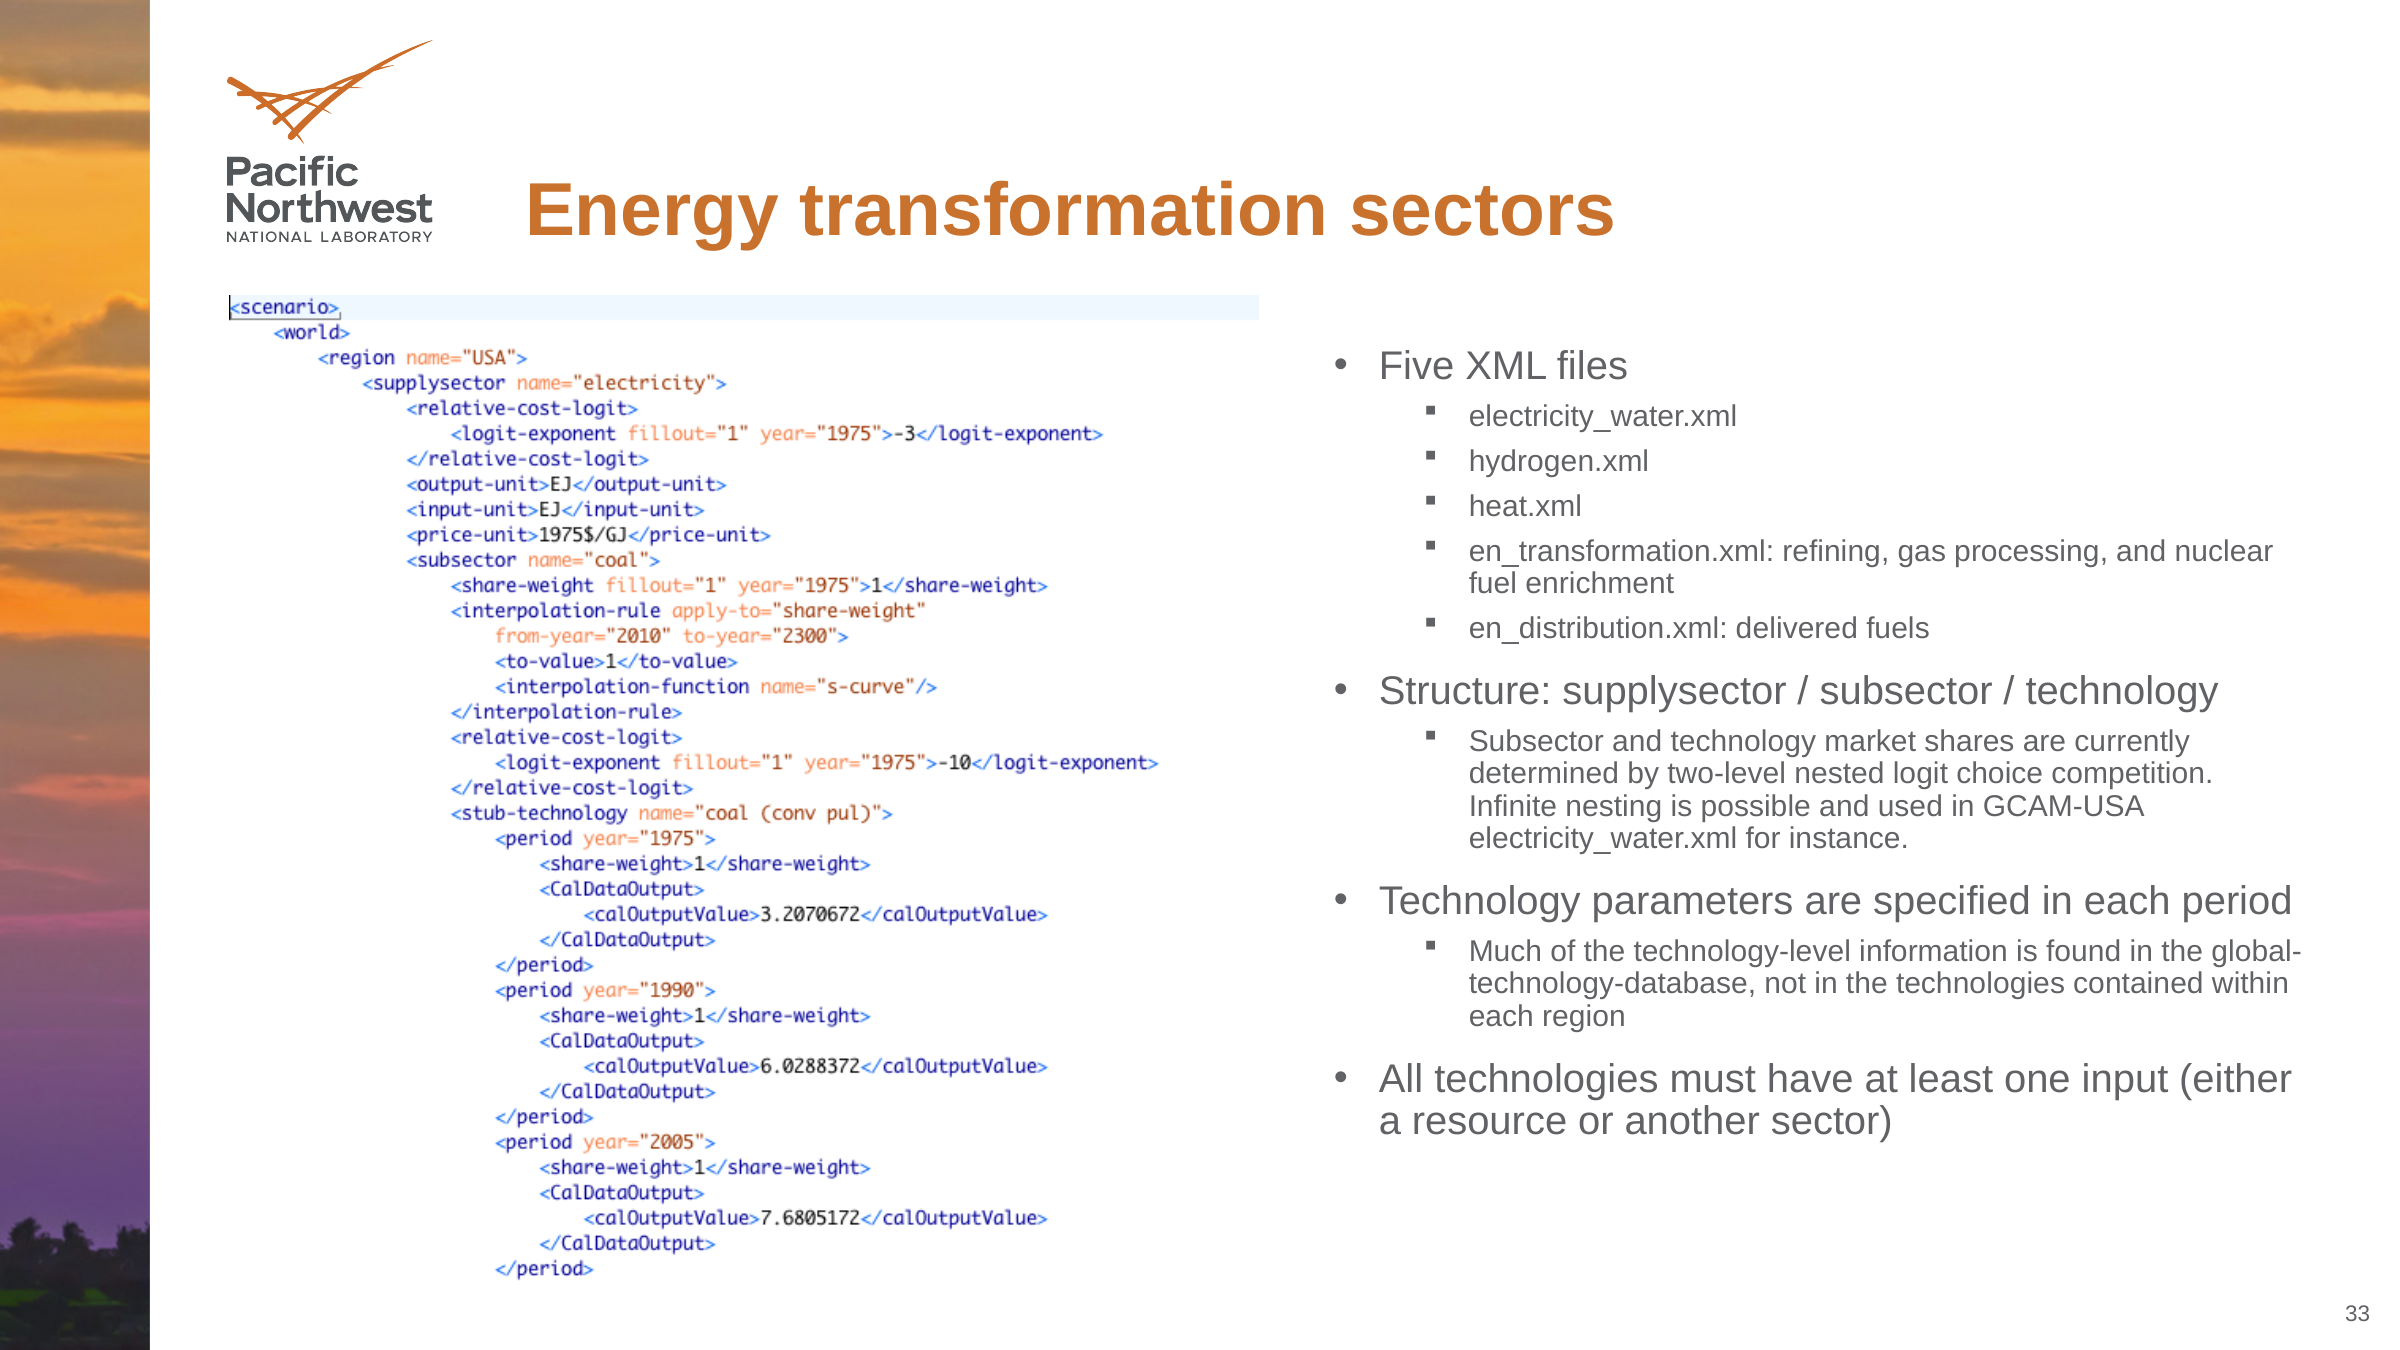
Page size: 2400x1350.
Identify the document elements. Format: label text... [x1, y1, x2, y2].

picture [225, 38, 435, 244]
picture [0, 0, 149, 1350]
picture [228, 295, 1259, 1285]
title Energy transformation sectors [525, 44, 2325, 260]
list Five XML files electricity_water.xml hydrogen.xml heat.xml en_transformation.xml: refining, gas processing, and nuclear fuel enrichment en_distribution.xml: delivered fuels Structure: supplysector / subsector / technology Subsector and technology market shares are currently determined by two-level nested logit choice competition. Infinite nesting is possible and used in GCAM-USA electricity_water.xml for instance. Technology parameters are specified in each period Much of the technology-level information is found in the global-technology-database, not in the technologies contained within each region All technologies must have at least one input (either a resource or another sector) [1319, 337, 2325, 1200]
slide_number 33 [2295, 1275, 2370, 1350]
